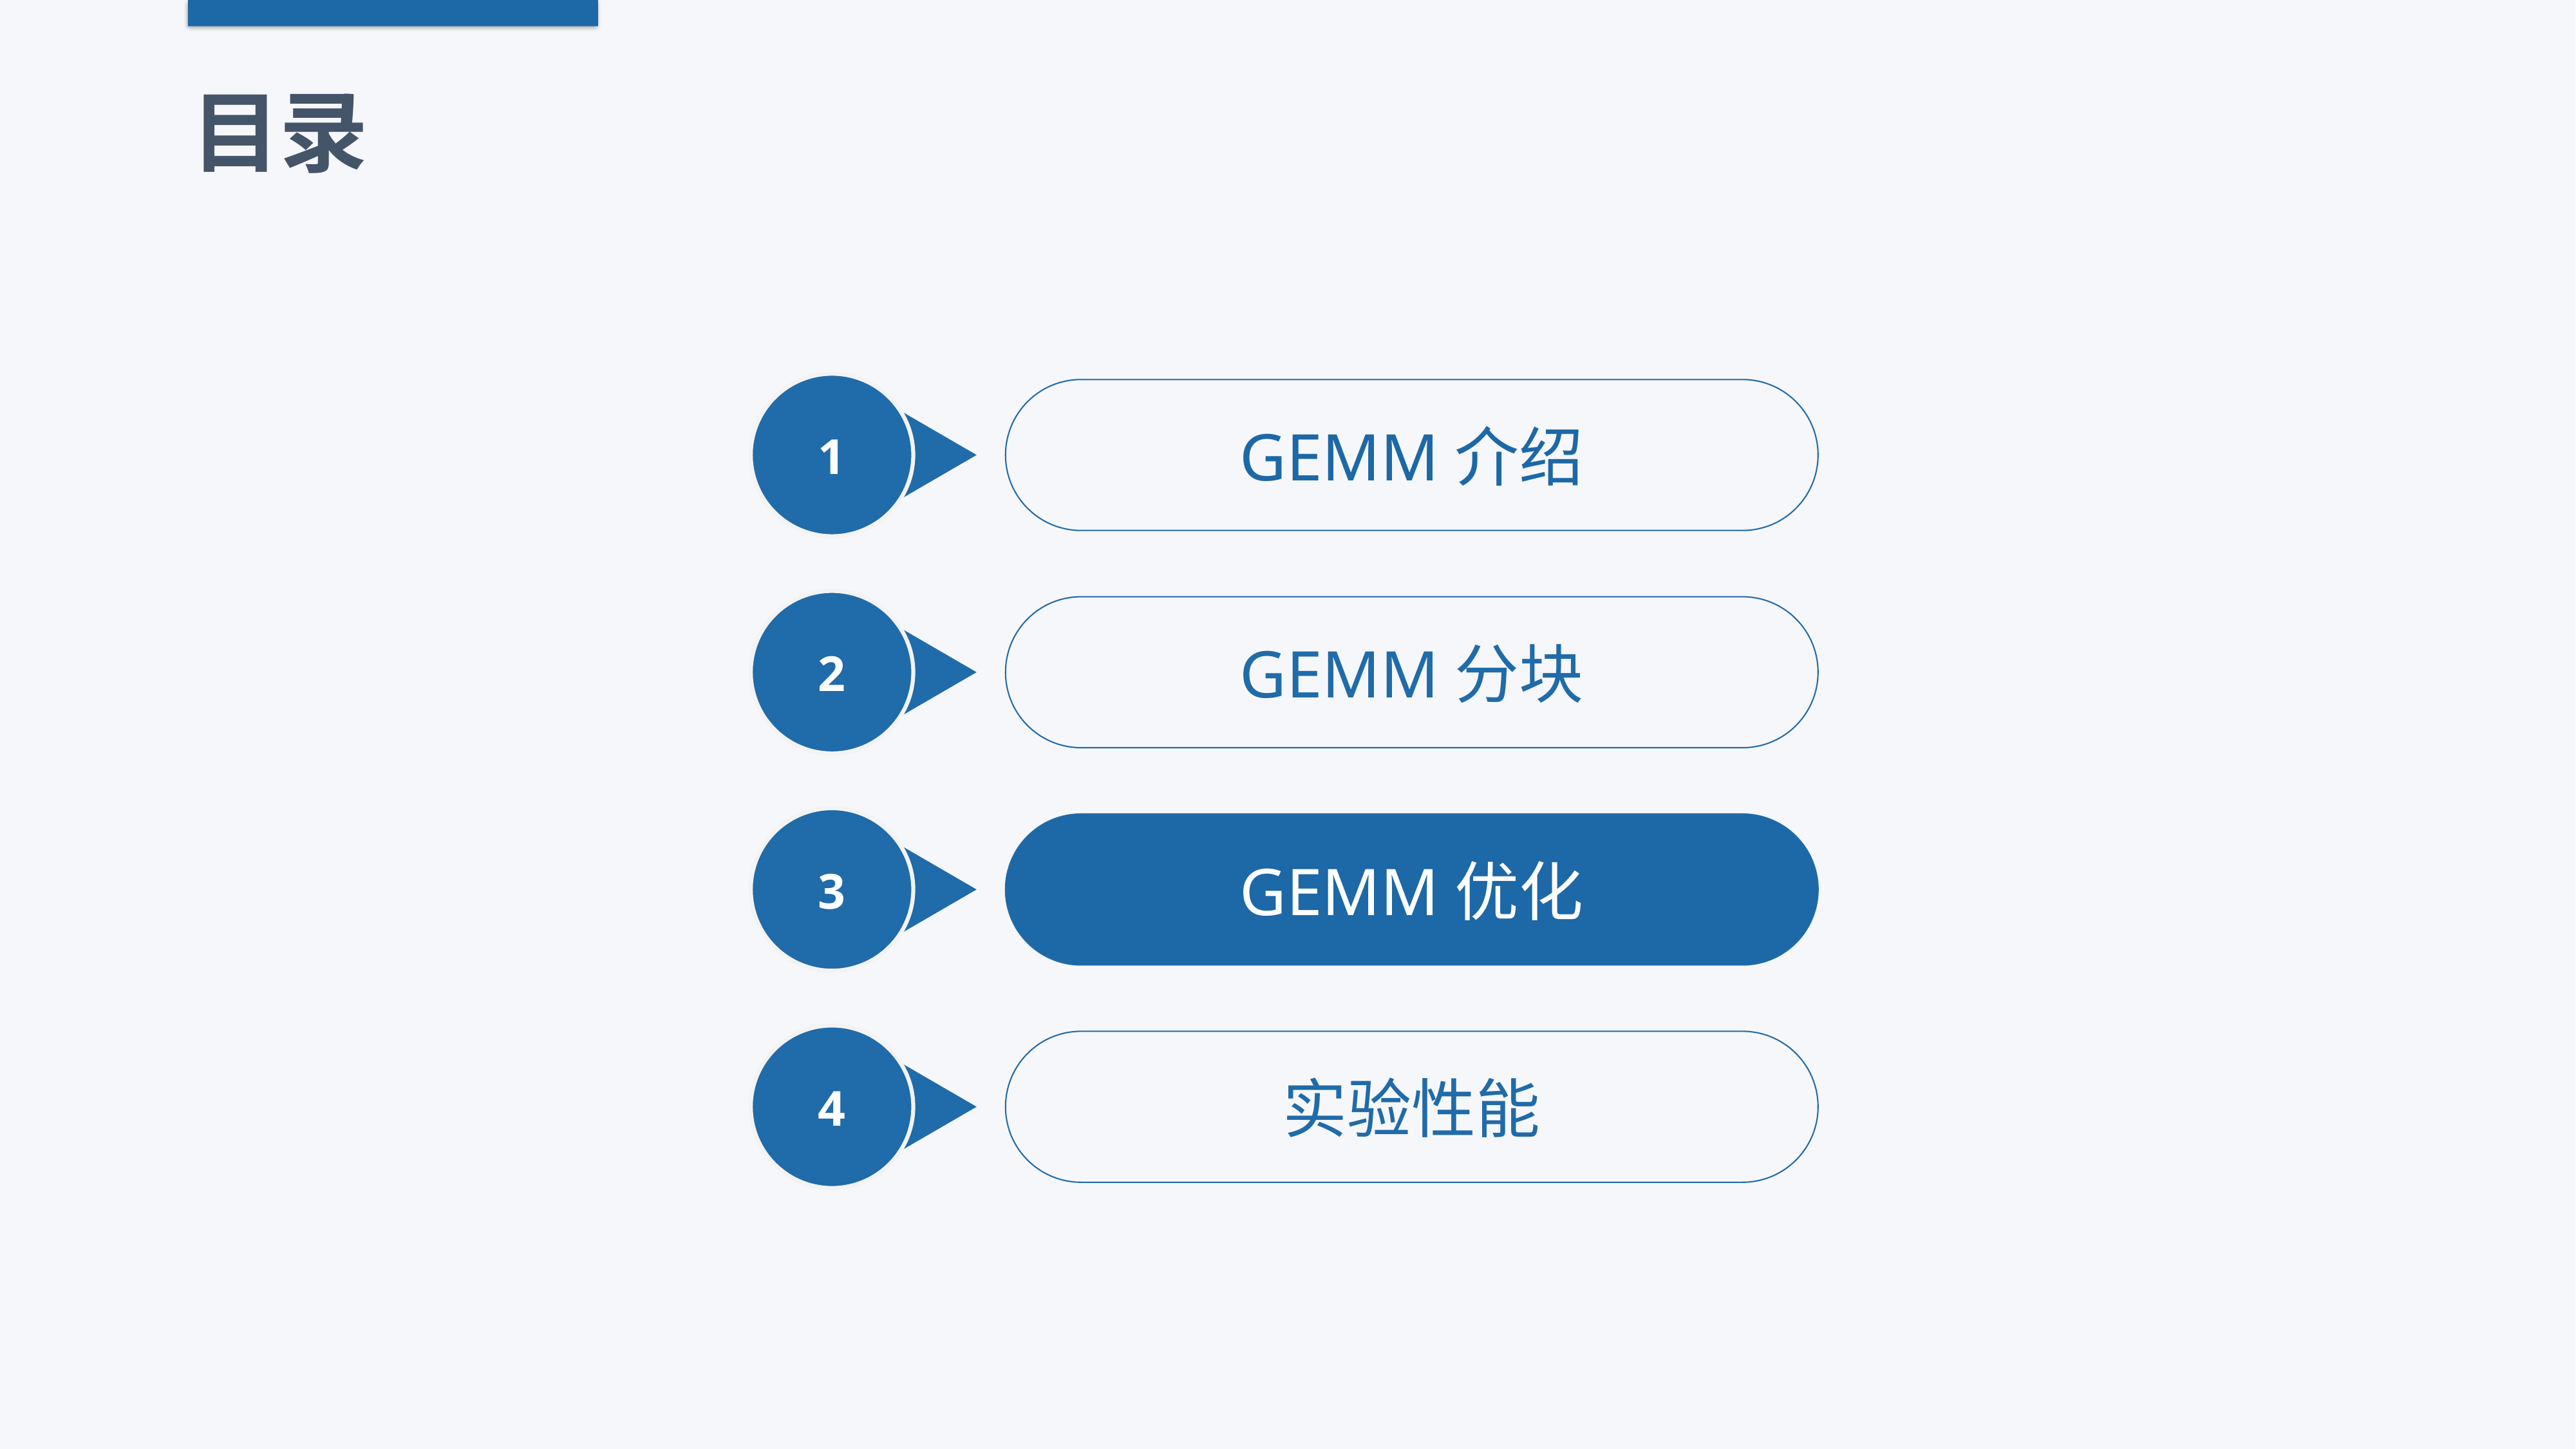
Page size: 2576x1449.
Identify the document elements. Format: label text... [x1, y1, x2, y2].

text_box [750, 591, 1819, 754]
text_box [750, 374, 1819, 536]
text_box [750, 808, 1819, 971]
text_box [750, 1025, 1819, 1188]
text_box 目录 [182, 71, 2394, 191]
